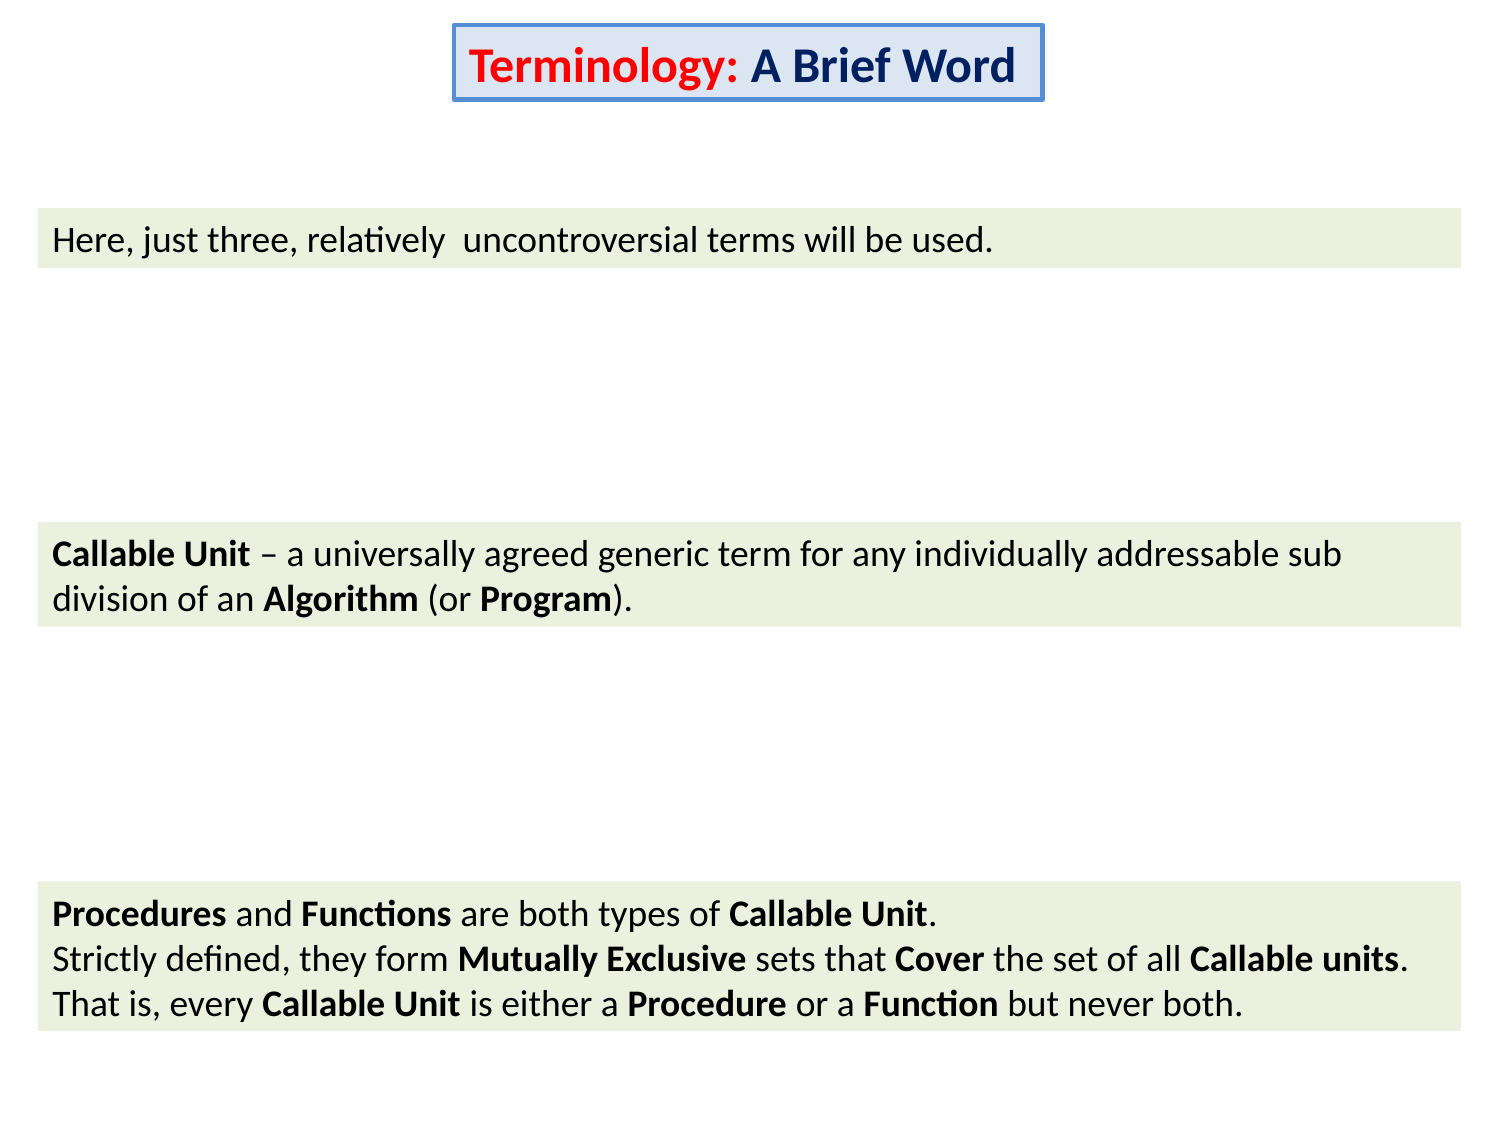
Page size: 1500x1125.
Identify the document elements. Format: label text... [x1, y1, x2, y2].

text_box Procedures and Functions are both types of Callable Unit. Strictly defined, they form Mutually Exclusive sets that Cover the set of all Callable units. That is, every Callable Unit is either a Procedure or a Function but never both. [37, 881, 1461, 1031]
text_box Callable Unit – a universally agreed generic term for any individually addressable sub division of an Algorithm (or Program). [37, 521, 1461, 627]
text_box Here, just three, relatively uncontroversial terms will be used. [37, 208, 1461, 268]
text_box Terminology: A Brief Word [454, 24, 1043, 100]
